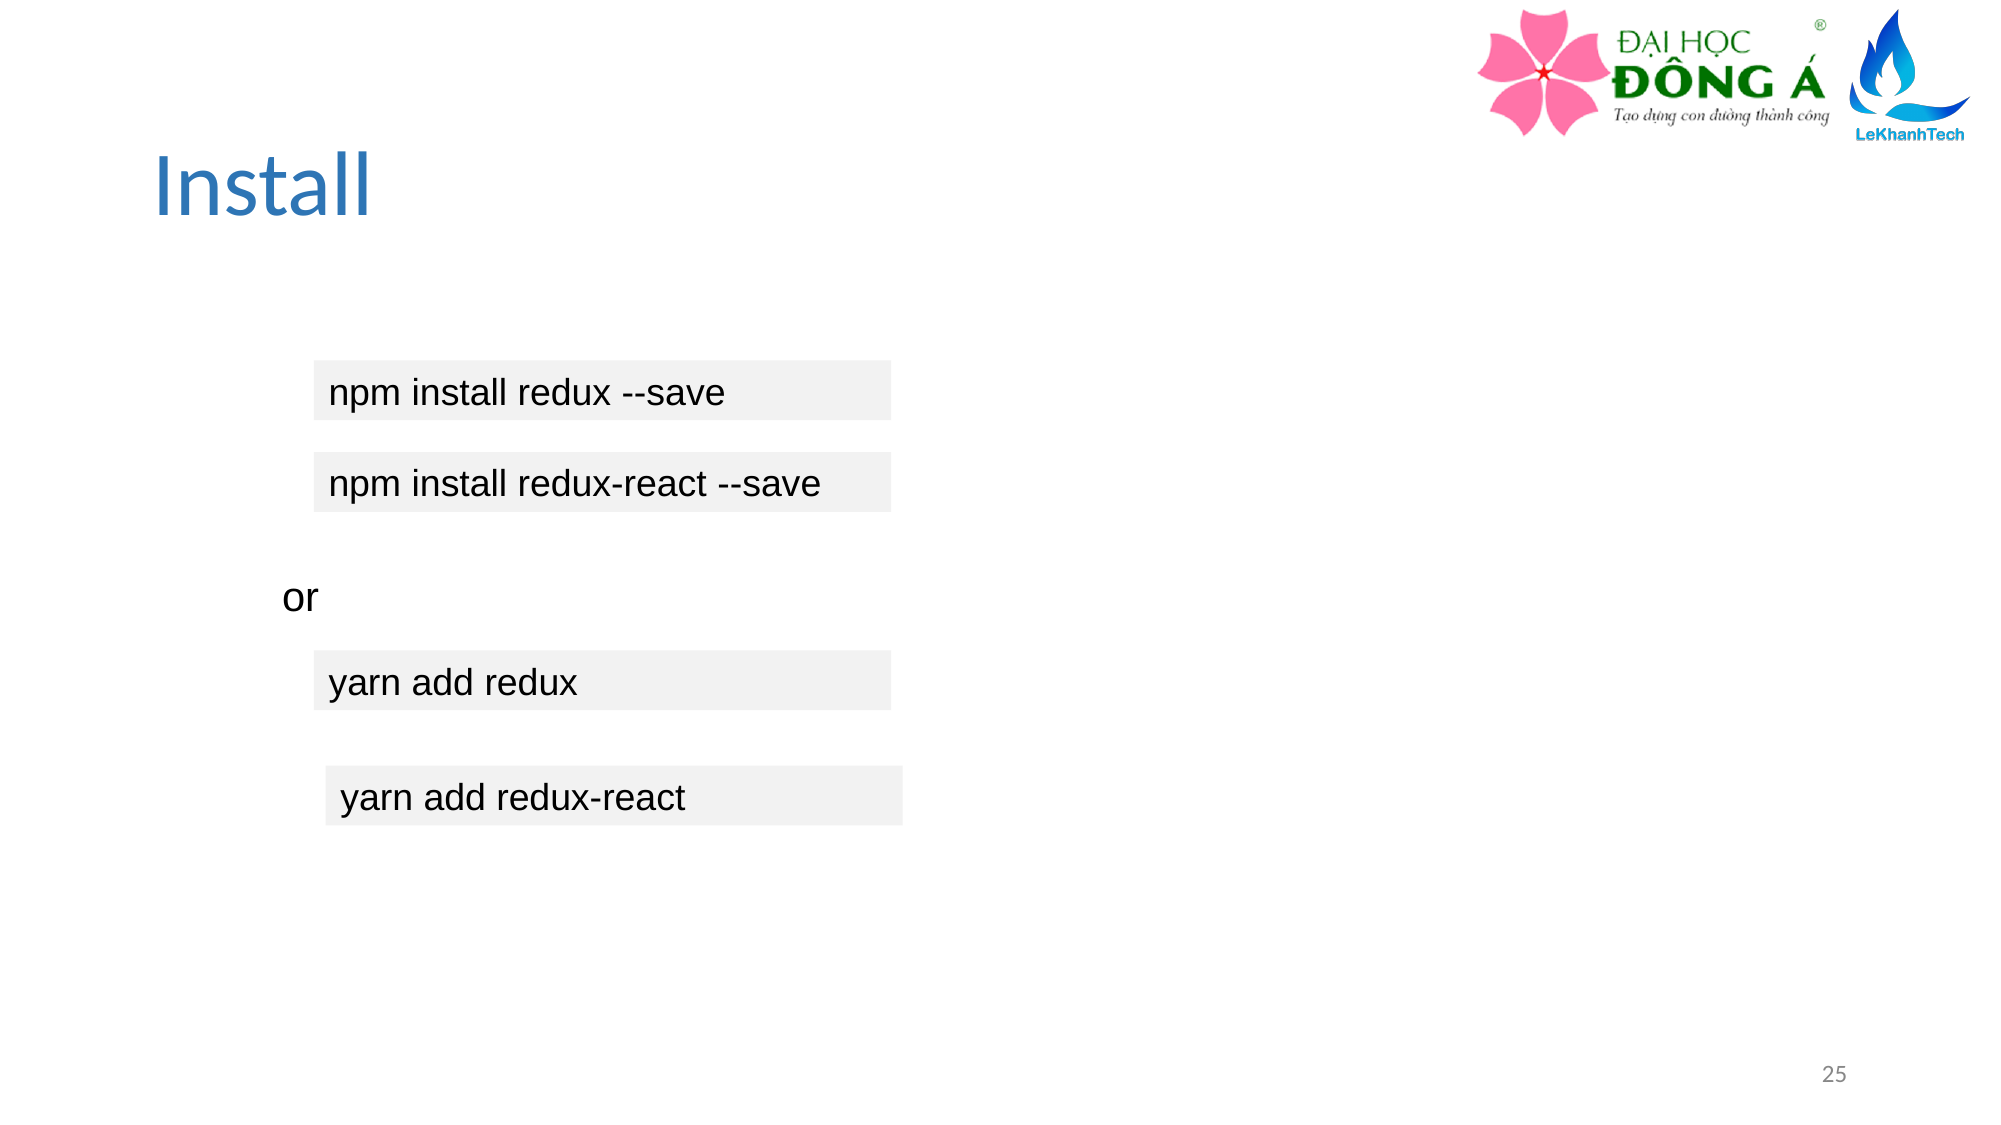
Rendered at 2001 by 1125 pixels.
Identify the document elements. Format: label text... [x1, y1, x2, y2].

text_box yarn add redux-react [325, 765, 903, 826]
text_box yarn add redux [313, 650, 892, 711]
text_box npm install redux-react --save [313, 452, 892, 512]
slide_number 25 [1412, 1042, 1863, 1103]
text_box npm install redux --save [313, 360, 892, 421]
picture [1465, 5, 1980, 144]
text_box or [267, 562, 537, 628]
title Install [137, 91, 1863, 280]
